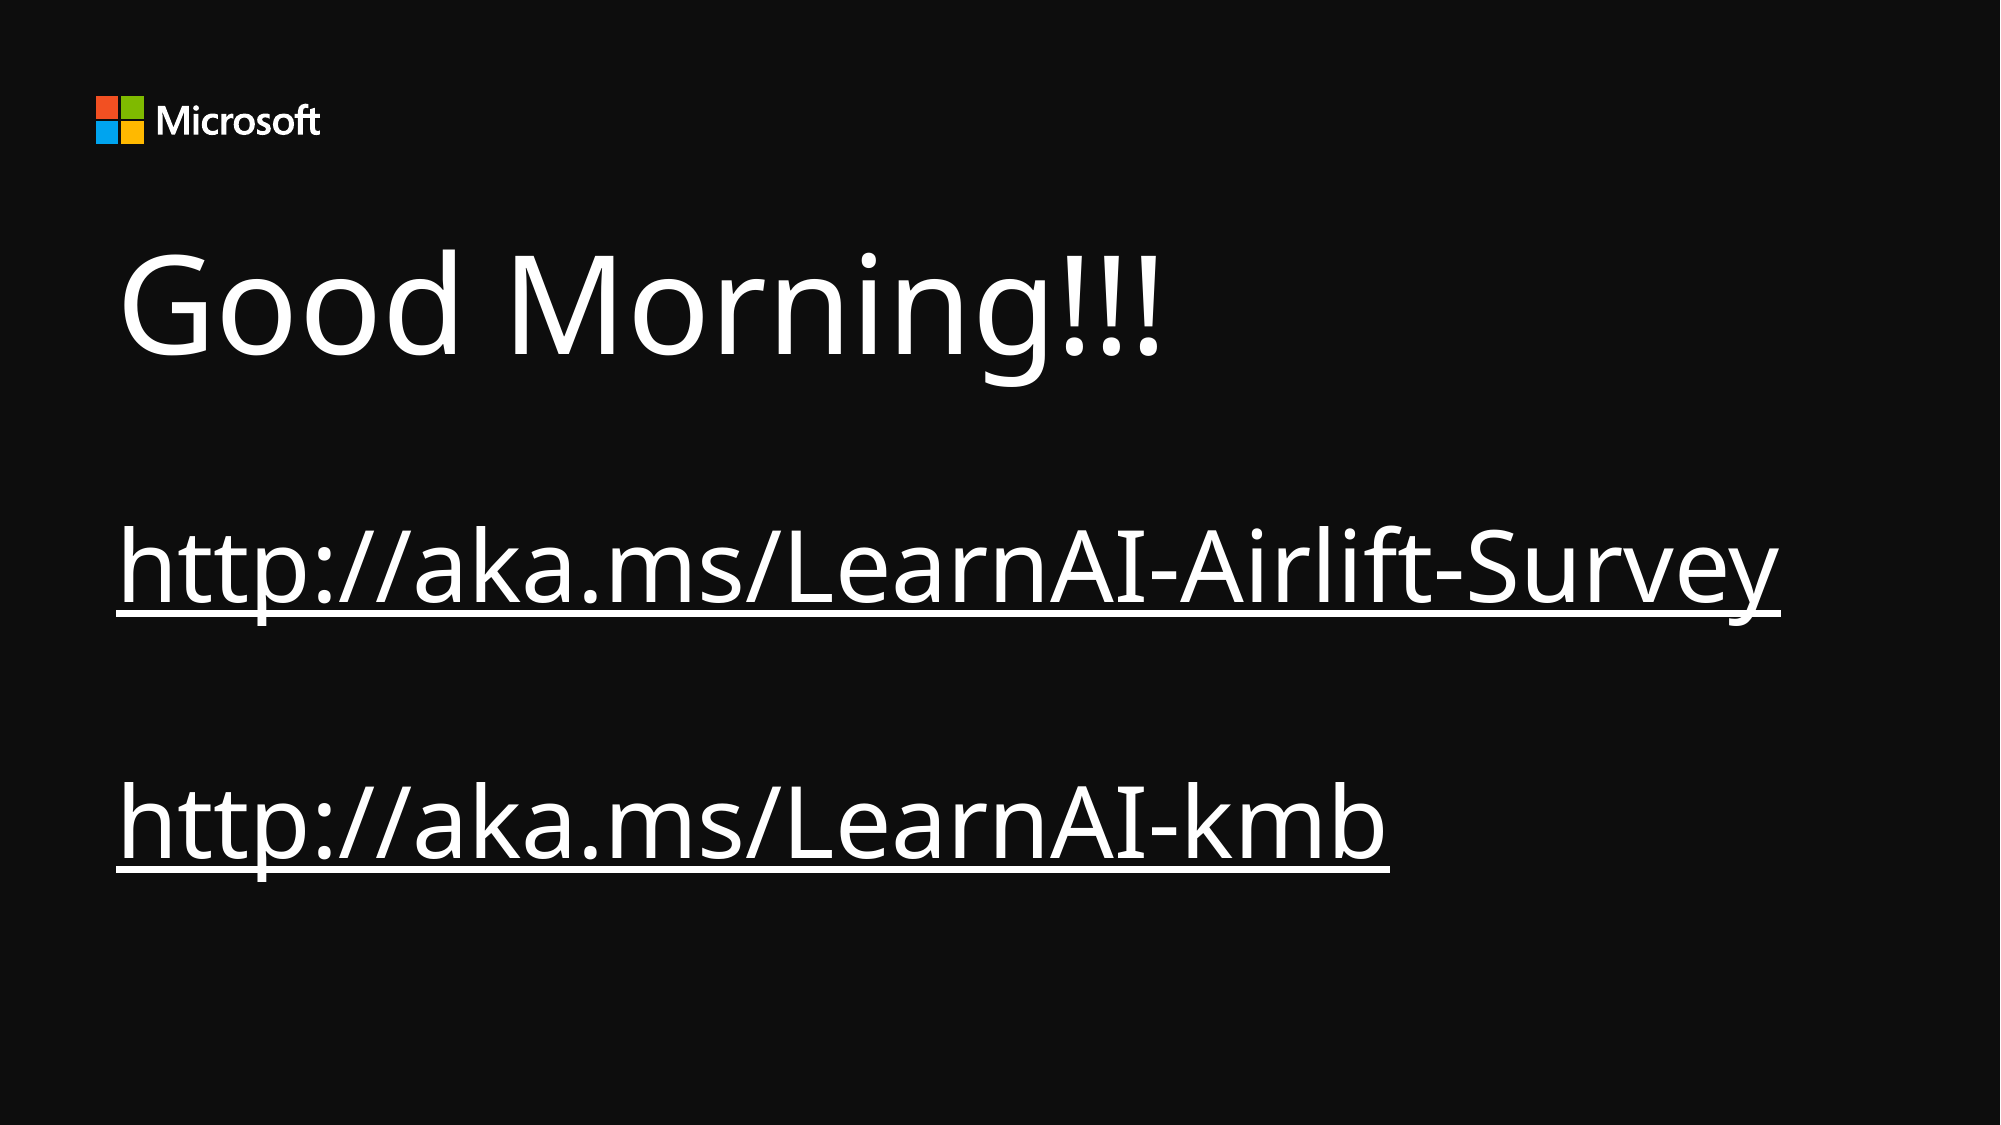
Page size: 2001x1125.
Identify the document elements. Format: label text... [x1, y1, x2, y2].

text_box Good Morning!!! http://aka.ms/LearnAI-Airlift-Survey http://aka.ms/LearnAI-kmb [115, 217, 1808, 895]
